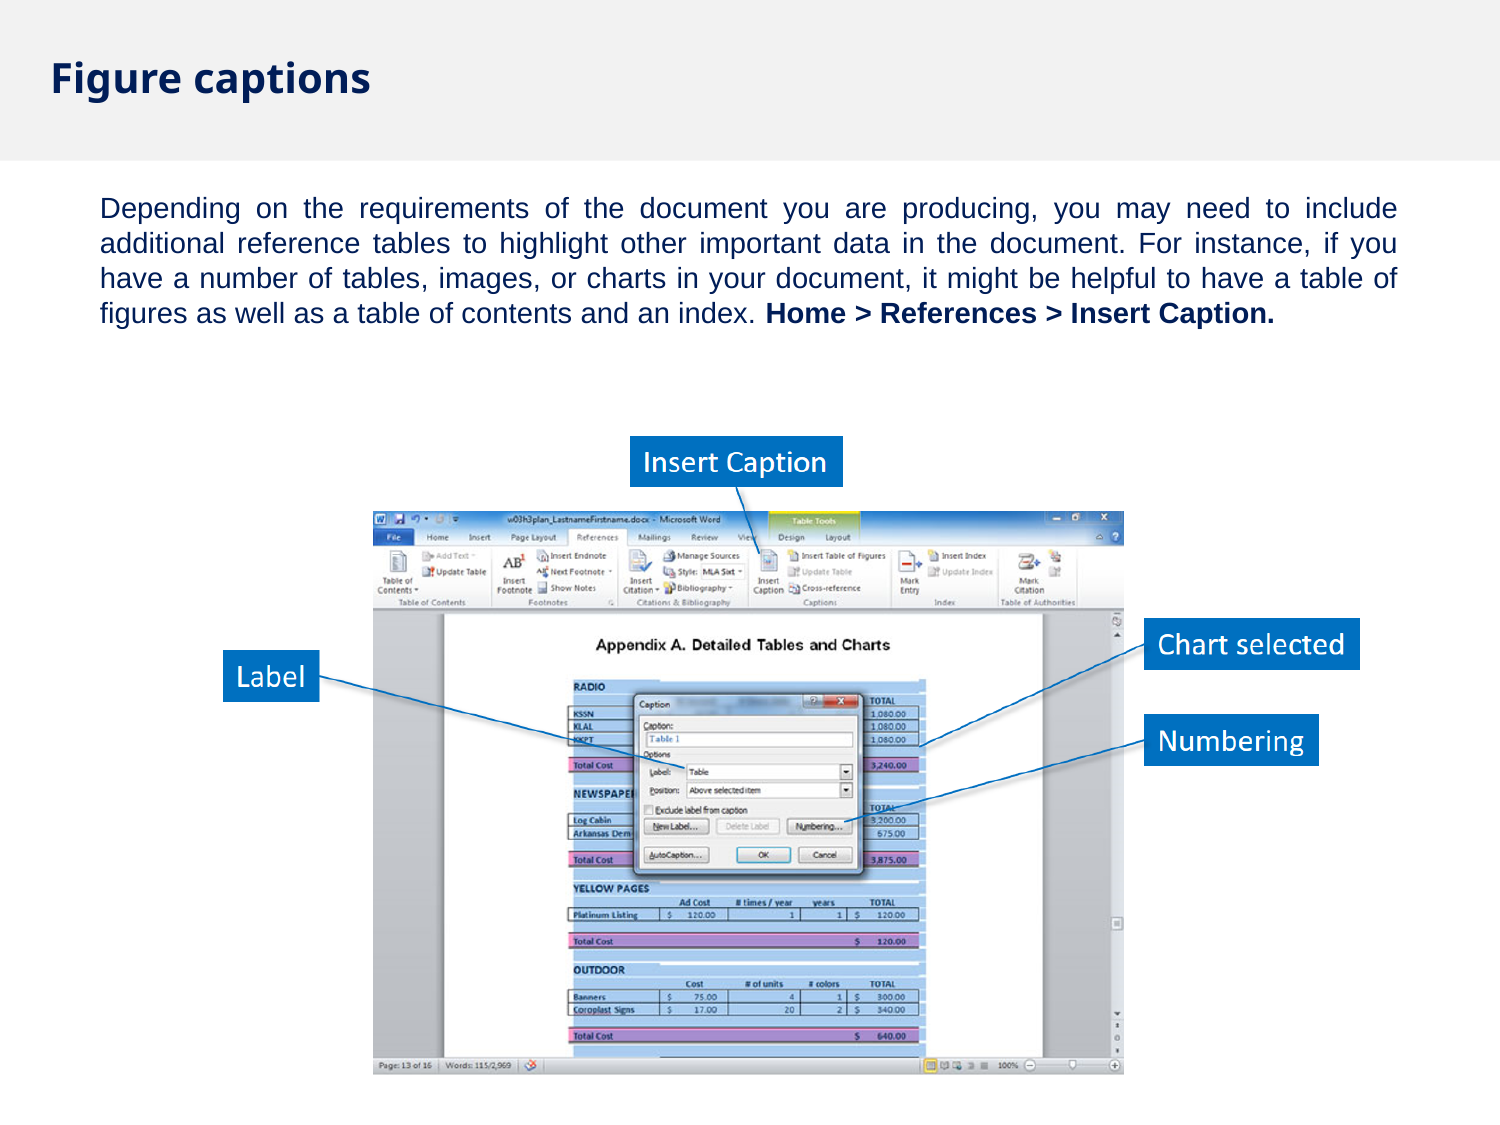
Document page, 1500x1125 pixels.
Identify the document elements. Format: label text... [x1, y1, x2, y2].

text_box Depending on the requirements of the document you are producing, you may need to include additional reference tables to highlight other important data in the document. For instance, if you have a number of tables, images, or charts in your document, it might be helpful to have a table of figures as well as a table of contents and an index. Home > References > Insert Caption. [99, 187, 1400, 330]
picture [212, 420, 1369, 1088]
title Figure captions [50, 50, 1038, 240]
